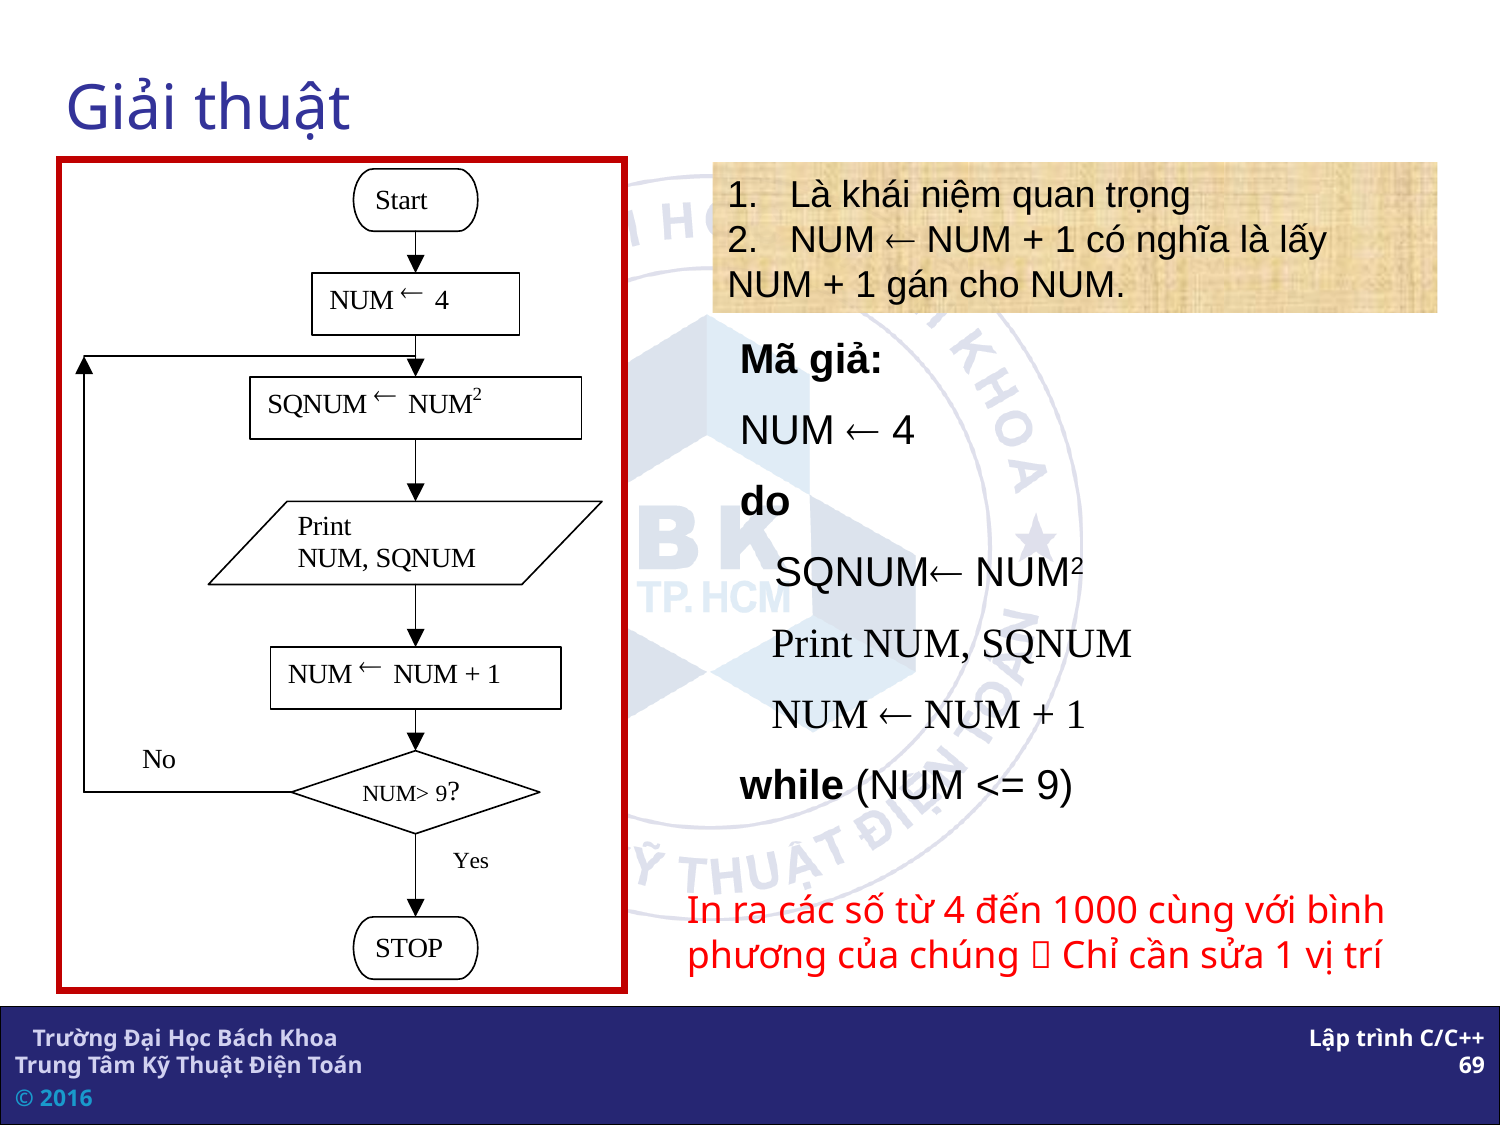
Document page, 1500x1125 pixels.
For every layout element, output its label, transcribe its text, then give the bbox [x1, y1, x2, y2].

text_box In ra các số từ 4 đến 1000 cùng với bình phương của chúng  Chỉ cần sửa 1 vị trí [672, 878, 1423, 984]
picture [628, 174, 1083, 921]
text_box 1. Là khái niệm quan trọng 2. NUM  NUM + 1 có nghĩa là lấy NUM + 1 gán cho NUM. [712, 162, 1438, 313]
title Giải thuật [50, 12, 1463, 150]
picture [62, 162, 622, 988]
text_box Mã giả: NUM  4 do SQNUM NUM2 Print NUM, SQNUM NUM  NUM + 1 while (NUM <= 9) [725, 324, 1425, 815]
